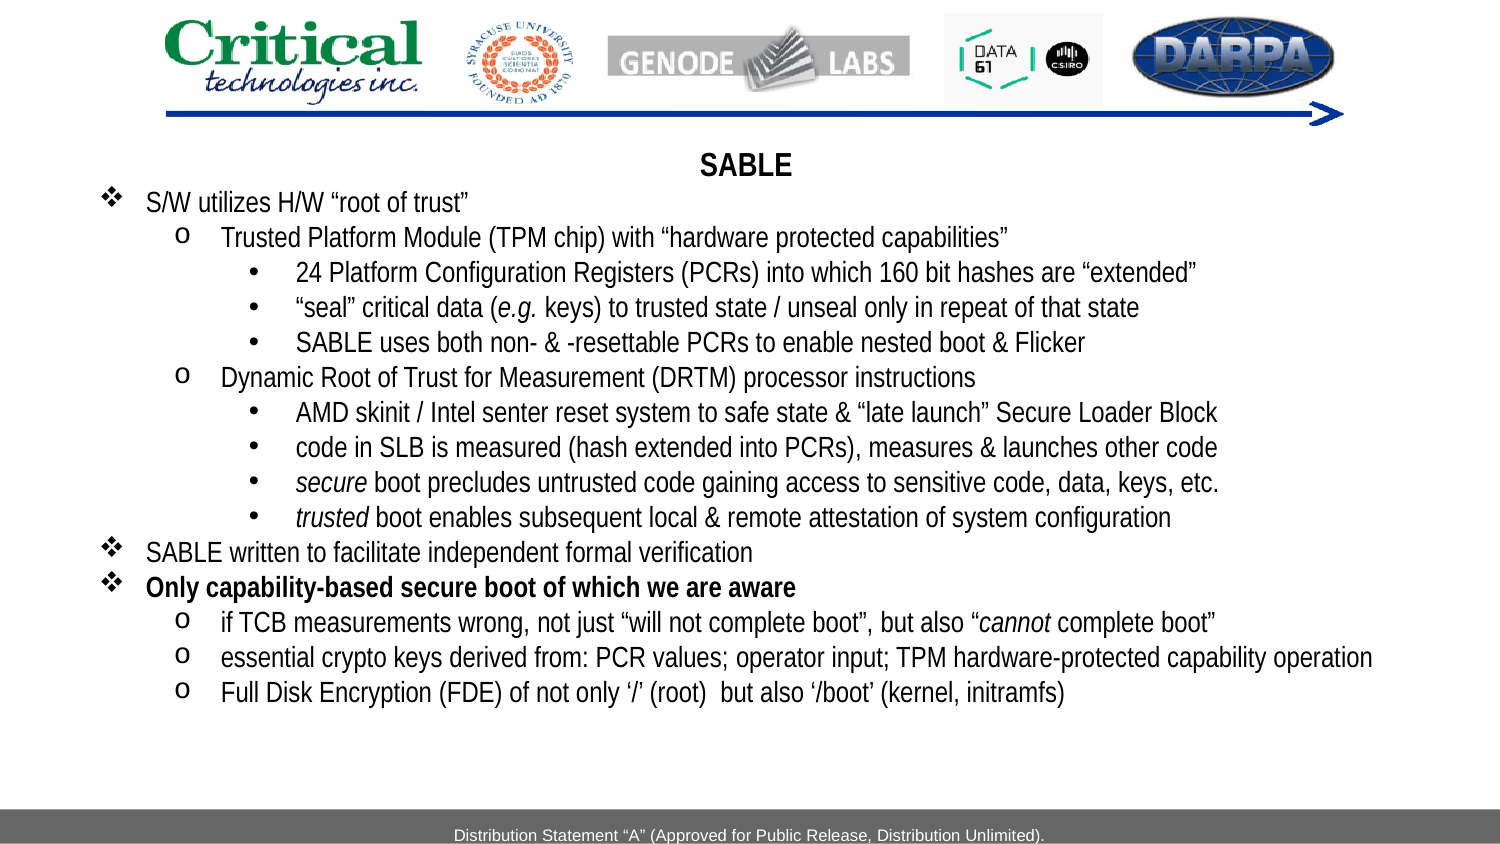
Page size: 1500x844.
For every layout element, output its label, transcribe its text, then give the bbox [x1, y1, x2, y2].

text_box SABLE S/W utilizes H/W “root of trust” Trusted Platform Module (TPM chip) with “hardware protected capabilities” 24 Platform Configuration Registers (PCRs) into which 160 bit hashes are “extended” “seal” critical data (e.g. keys) to trusted state / unseal only in repeat of that state SABLE uses both non- & -resettable PCRs to enable nested boot & Flicker Dynamic Root of Trust for Measurement (DRTM) processor instructions AMD skinit / Intel senter reset system to safe state & “late launch” Secure Loader Block code in SLB is measured (hash extended into PCRs), measures & launches other code secure boot precludes untrusted code gaining access to sensitive code, data, keys, etc. trusted boot enables subsequent local & remote attestation of system configuration SABLE written to facilitate independent formal verification Only capability-based secure boot of which we are aware if TCB measurements wrong, not just “will not complete boot”, but also “cannot complete boot” essential crypto keys derived from: PCR values; operator input; TPM hardware-protected capability operation Full Disk Encryption (FDE) of not only ‘/’ (root) but also ‘/boot’ (kernel, initramfs) [84, 136, 1409, 716]
picture [162, 13, 1347, 126]
